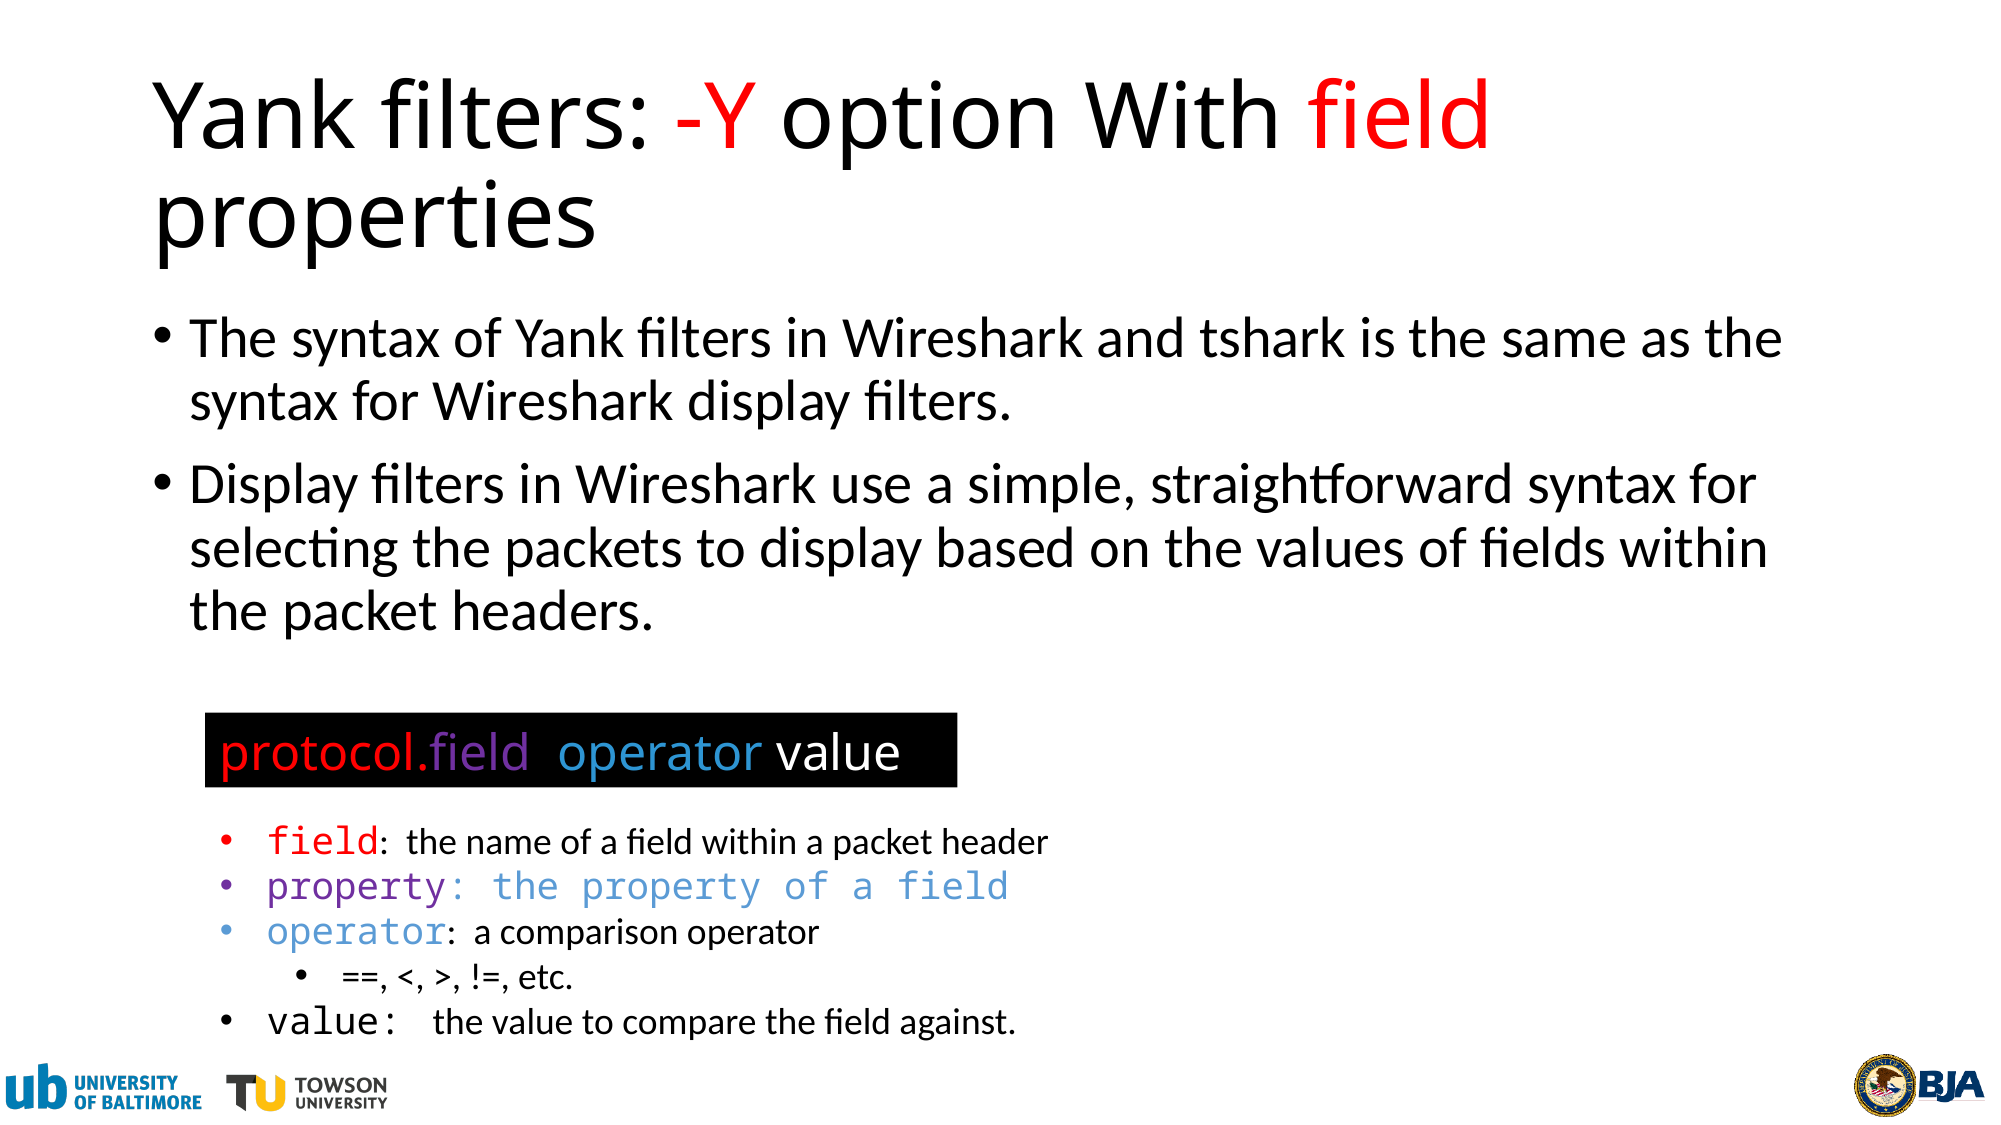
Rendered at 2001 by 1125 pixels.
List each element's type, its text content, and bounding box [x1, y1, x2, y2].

text_box protocol.field operator value [205, 712, 958, 788]
title Yank filters: -Y option With field properties [137, 59, 1863, 278]
text_box field: the name of a field within a packet header property: the property of a field operator: a comparison operator ==, <, >, !=, etc. value: the value to compare the field against. [205, 809, 1218, 1050]
picture [0, 1031, 407, 1125]
list The syntax of Yank filters in Wireshark and tshark is the same as the syntax for Wireshark display filters. Display filters in Wireshark use a simple, straightforward syntax for selecting the packets to display based on the values of fields within the packet headers. [137, 299, 1863, 665]
picture [1854, 1054, 1986, 1117]
